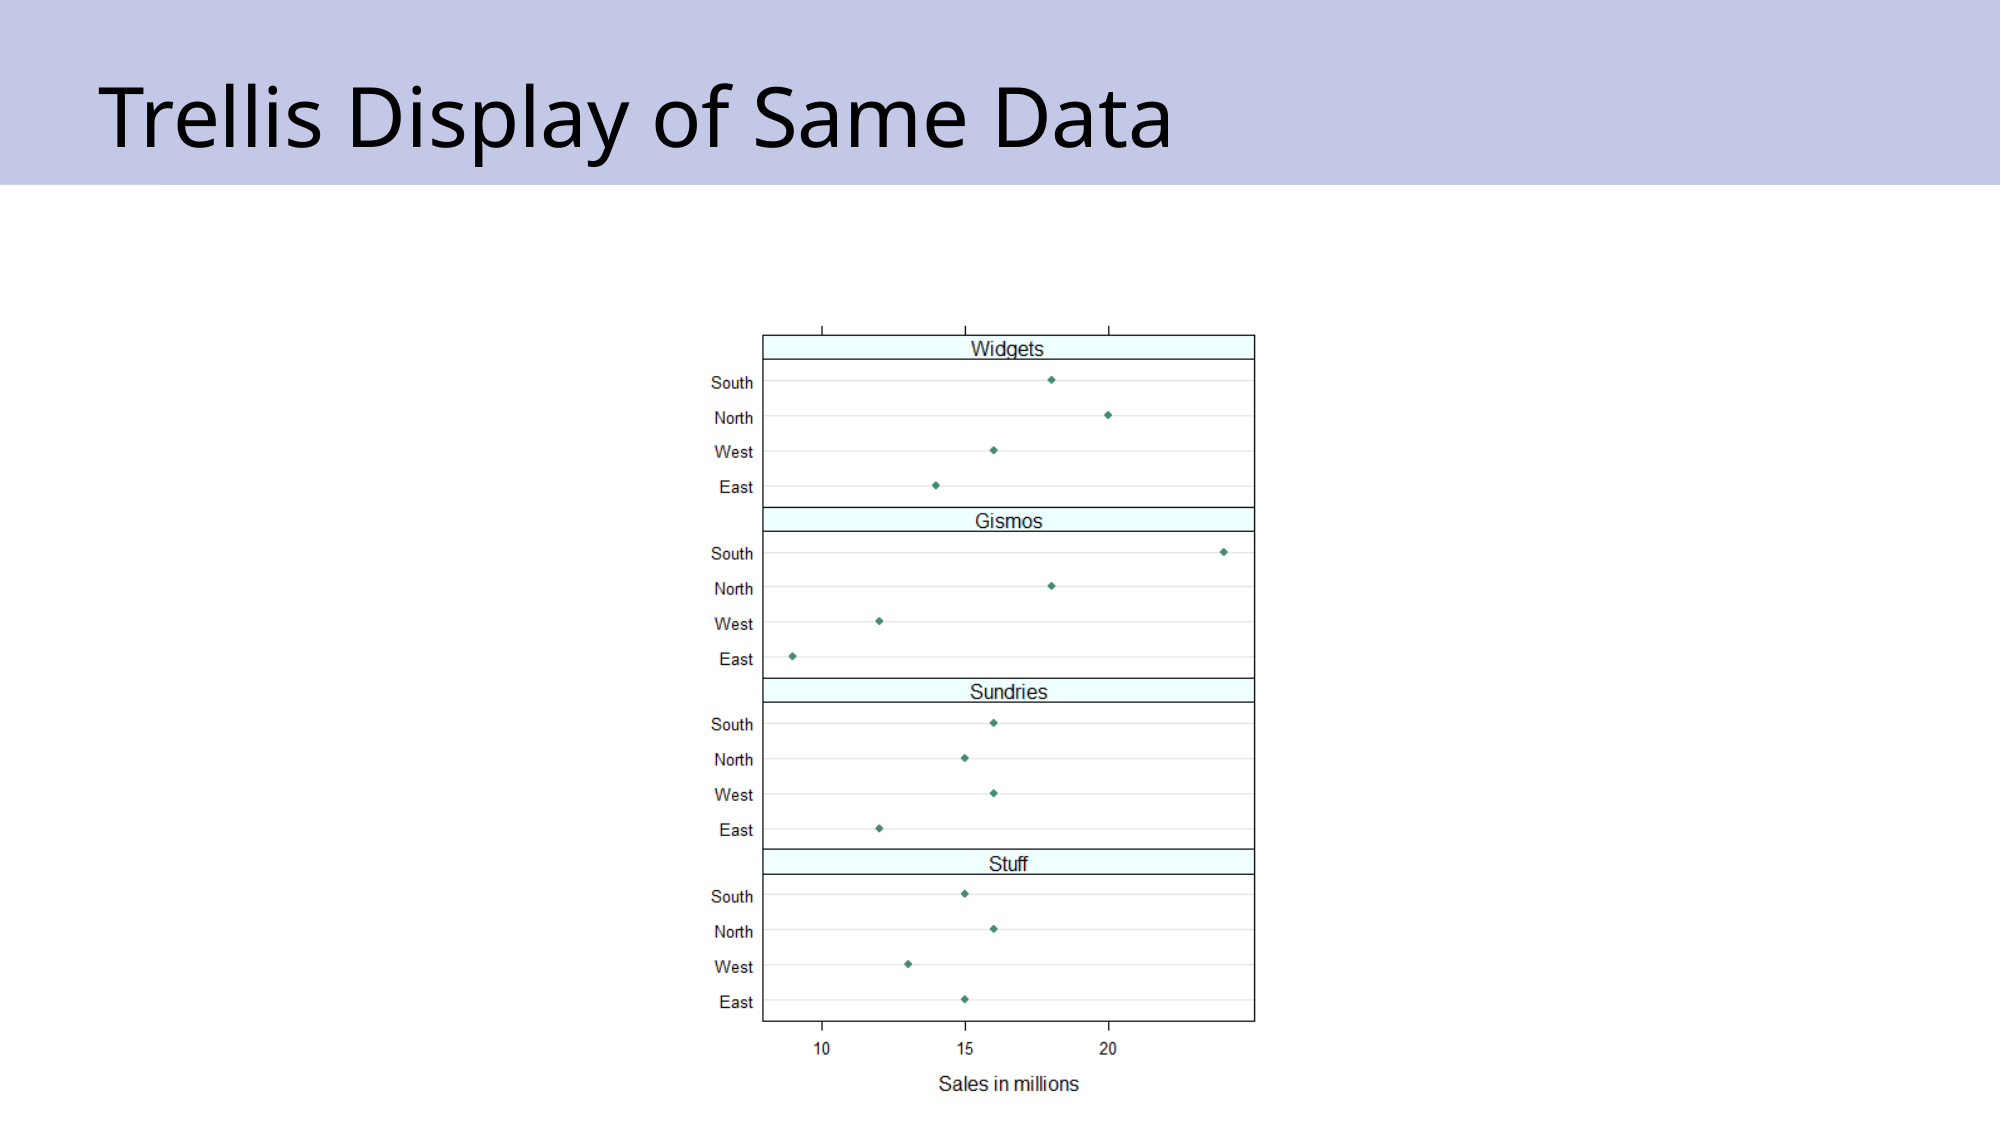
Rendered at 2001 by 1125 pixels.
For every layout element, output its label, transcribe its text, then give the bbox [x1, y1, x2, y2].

title Trellis Display of Same Data [83, 52, 1900, 175]
picture [560, 277, 1406, 1120]
